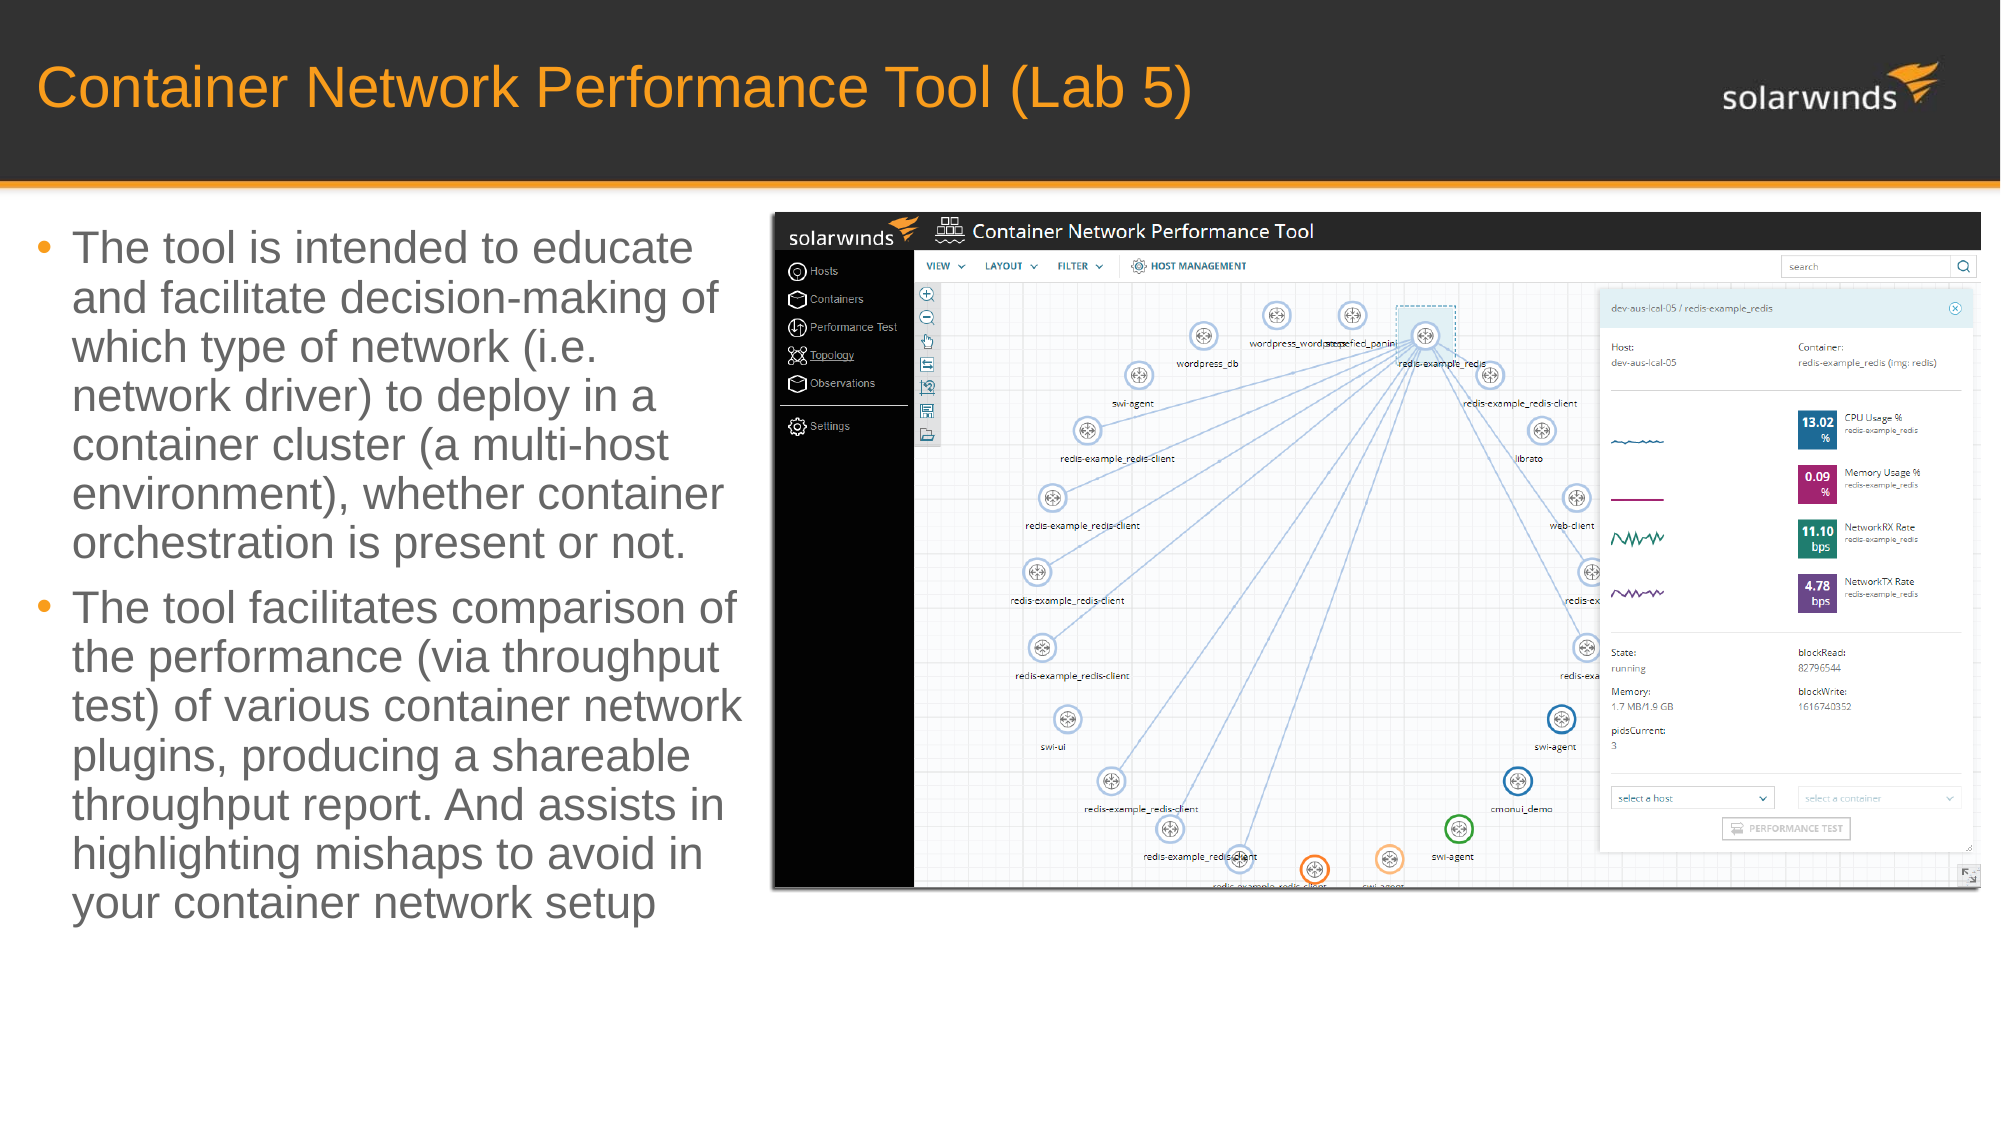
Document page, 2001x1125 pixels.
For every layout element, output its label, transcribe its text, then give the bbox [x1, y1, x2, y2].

list The tool is intended to educate and facilitate decision-making of which type of network (i.e. network driver) to deploy in a container cluster (a multi-host environment), whether container orchestration is present or not. The tool facilitates comparison of the performance (via throughput test) of various container network plugins, producing a shareable throughput report. And assists in highlighting mishaps to avoid in your container network setup [28, 216, 776, 951]
title Container Network Performance Tool (Lab 5) [28, 27, 1648, 149]
picture [0, 0, 2001, 1125]
